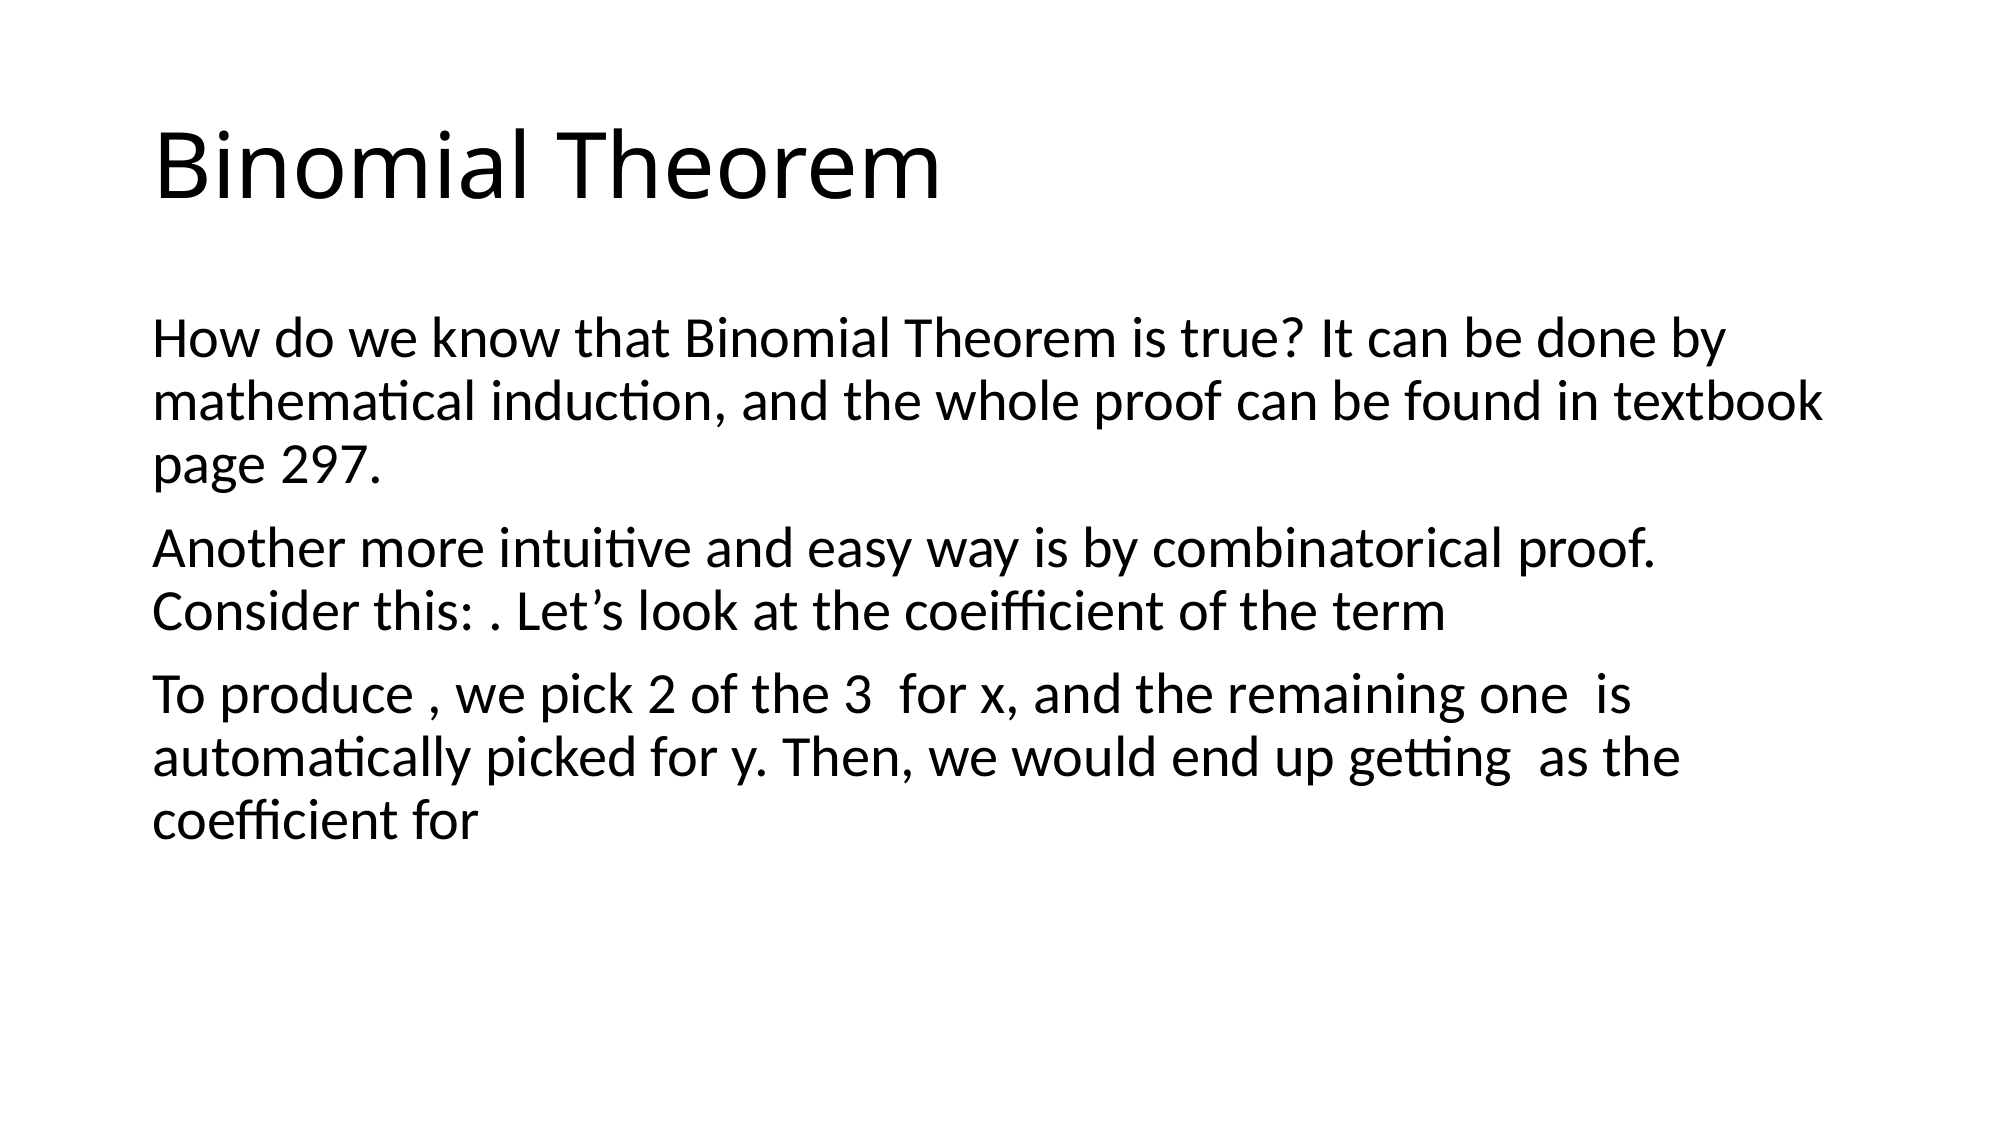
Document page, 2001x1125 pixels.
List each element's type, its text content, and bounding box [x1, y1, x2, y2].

title Binomial Theorem [137, 59, 1863, 278]
